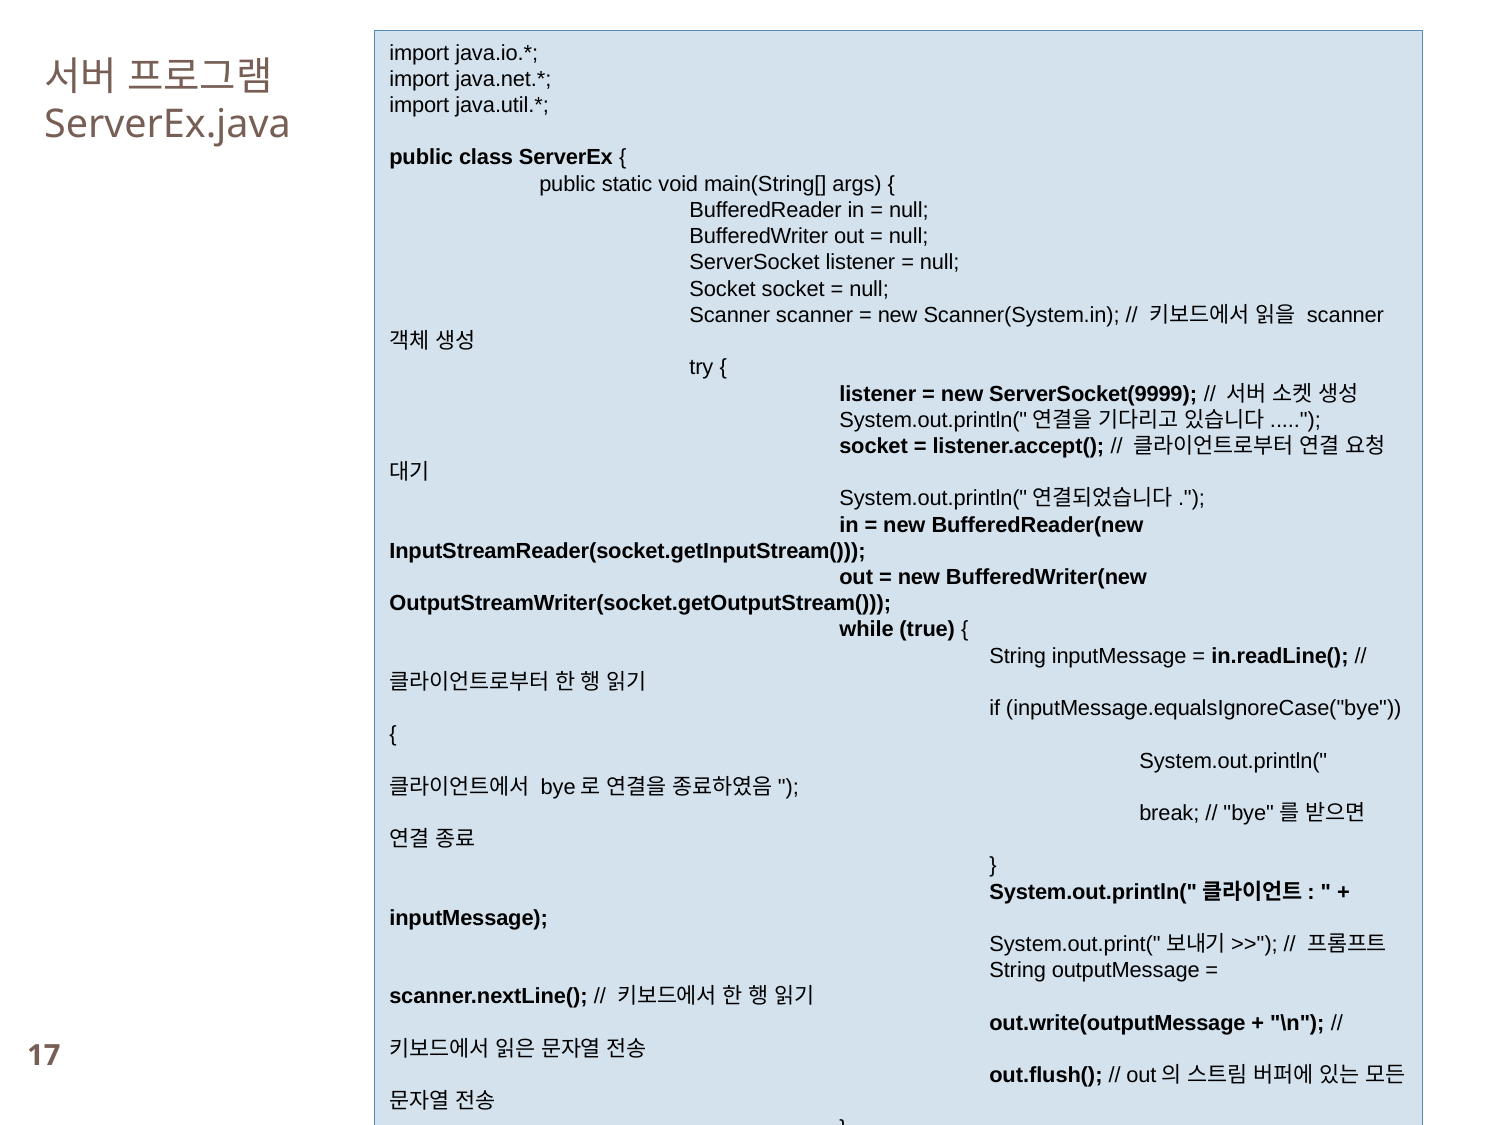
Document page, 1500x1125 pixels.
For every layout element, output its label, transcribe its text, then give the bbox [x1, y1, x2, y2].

title 서버 프로그램 ServerEx.java [29, 42, 370, 155]
text_box import java.io.*; import java.net.*; import java.util.*; public class ServerEx { public static void main(String[] args) { BufferedReader in = null; BufferedWriter out = null; ServerSocket listener = null; Socket socket = null; Scanner scanner = new Scanner(System.in); // 키보드에서 읽을 scanner 객체 생성 try { listener = new ServerSocket(9999); // 서버 소켓 생성 System.out.println("연결을 기다리고 있습니다....."); socket = listener.accept(); // 클라이언트로부터 연결 요청 대기 System.out.println("연결되었습니다."); in = new BufferedReader(new InputStreamReader(socket.getInputStream())); out = new BufferedWriter(new OutputStreamWriter(socket.getOutputStream())); while (true) { String inputMessage = in.readLine(); // 클라이언트로부터 한 행 읽기 if (inputMessage.equalsIgnoreCase("bye")) { System.out.println("클라이언트에서 bye로 연결을 종료하였음"); break; // "bye"를 받으면 연결 종료 } System.out.println("클라이언트: " + inputMessage); System.out.print("보내기>>"); // 프롬프트 String outputMessage = scanner.nextLine(); // 키보드에서 한 행 읽기 out.write(outputMessage + "\n"); // 키보드에서 읽은 문자열 전송 out.flush(); // out의 스트림 버퍼에 있는 모든 문자열 전송 } } catch (IOException e) { System.out.println(e.getMessage()); } finally { try { scanner.close(); // scanner 닫기 socket.close(); // 통신용 소켓 닫기 listener.close(); // 서버 소켓 닫기 } catch (IOException e) { System.out.println("클라이언트와 채팅 중 오류가 발생했습니다."); } } } } [374, 30, 1423, 1125]
slide_number 17 [0, 1025, 88, 1088]
